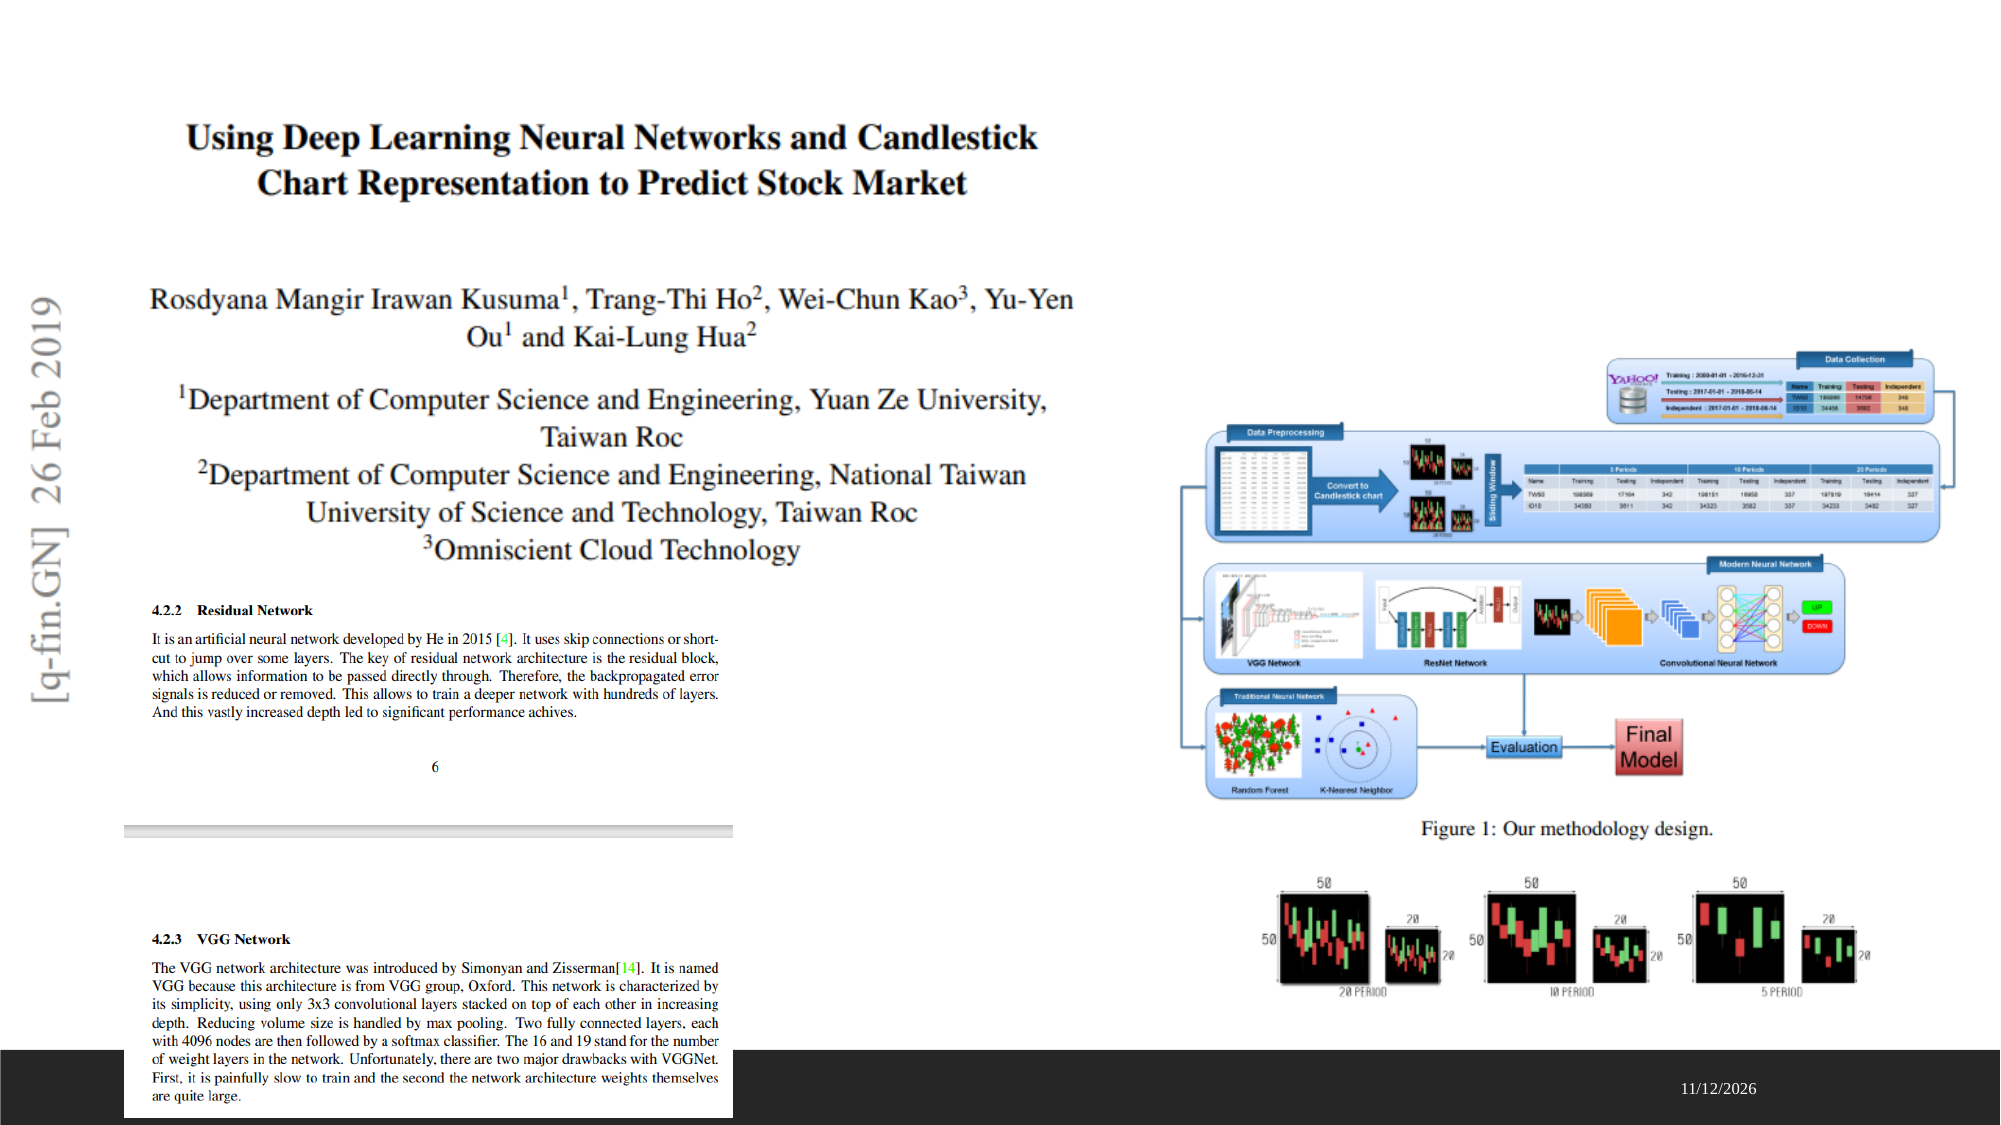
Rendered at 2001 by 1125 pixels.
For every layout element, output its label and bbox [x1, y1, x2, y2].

slide_number [1348, 1057, 1773, 1118]
picture [0, 0, 1983, 1118]
